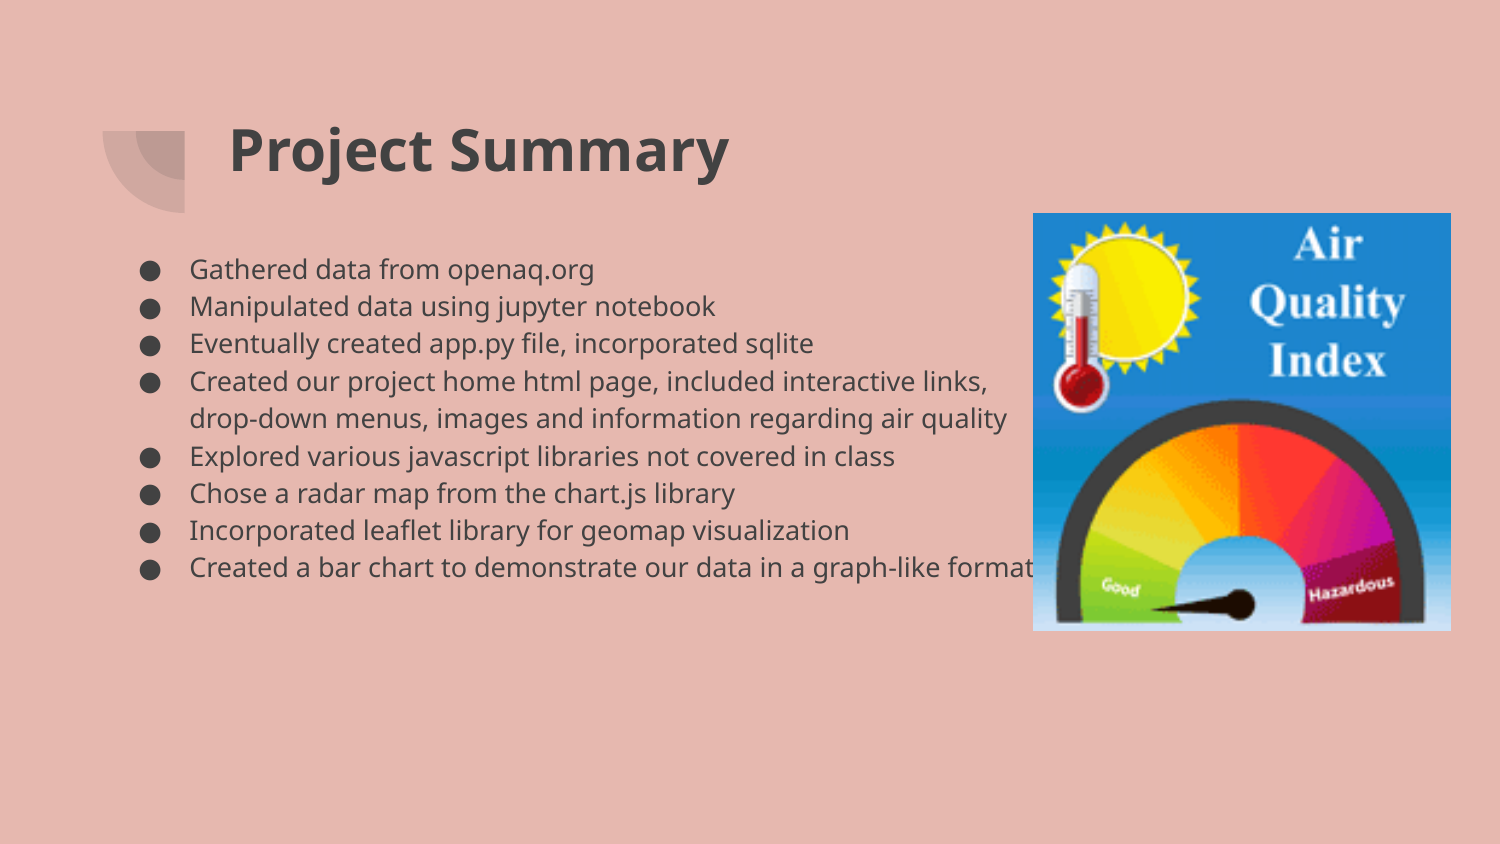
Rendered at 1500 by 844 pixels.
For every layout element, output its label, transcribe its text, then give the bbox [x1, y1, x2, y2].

list Gathered data from openaq.org Manipulated data using jupyter notebook Eventually created app.py file, incorporated sqlite Created our project home html page, included interactive links, drop-down menus, images and information regarding air quality Explored various javascript libraries not covered in class Chose a radar map from the chart.js library Incorporated leaflet library for geomap visualization Created a bar chart to demonstrate our data in a graph-like format [99, 232, 1027, 608]
picture [1032, 213, 1451, 631]
title Project Summary [213, 98, 1368, 232]
